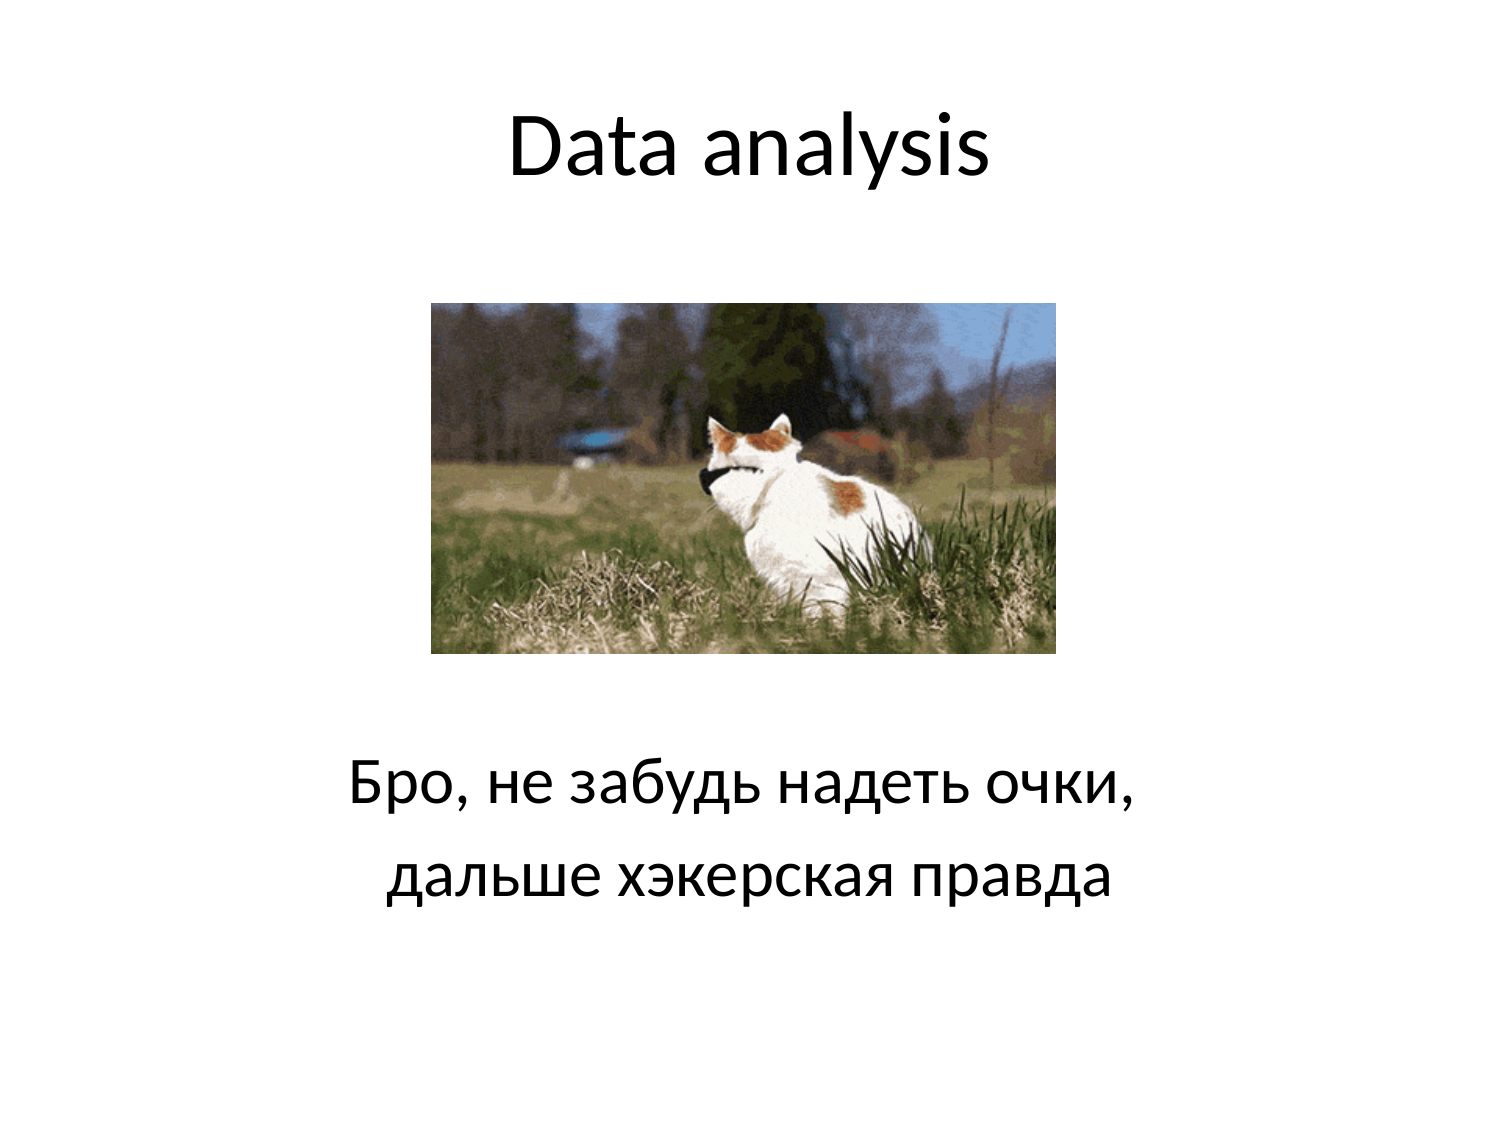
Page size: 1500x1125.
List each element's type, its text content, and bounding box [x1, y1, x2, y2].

title Data analysis [75, 45, 1425, 233]
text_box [430, 302, 1057, 655]
list Бро, не забудь надеть очки, дальше хэкерская правда [75, 262, 1425, 1005]
